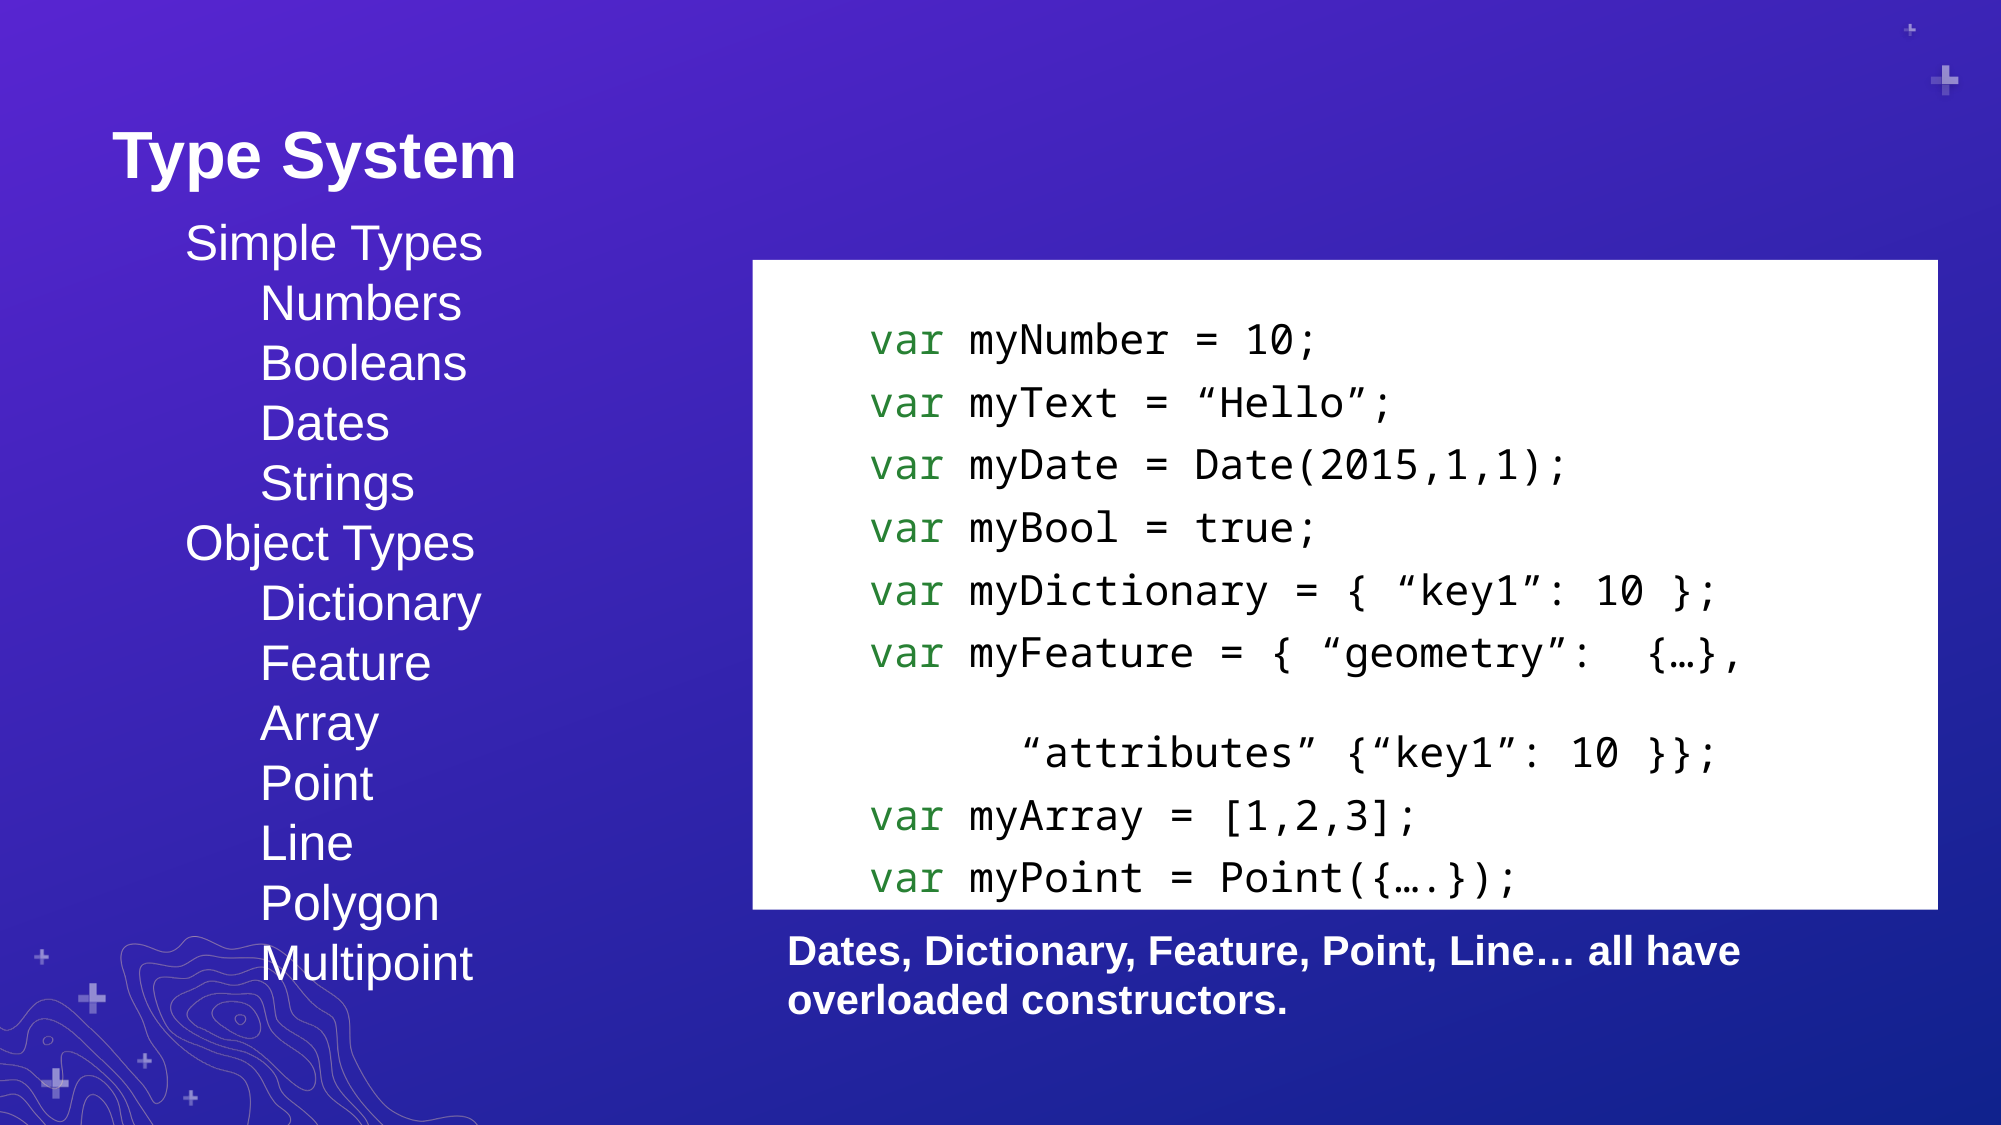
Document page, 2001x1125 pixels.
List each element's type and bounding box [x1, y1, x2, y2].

text_box [0, 0, 2000, 1125]
